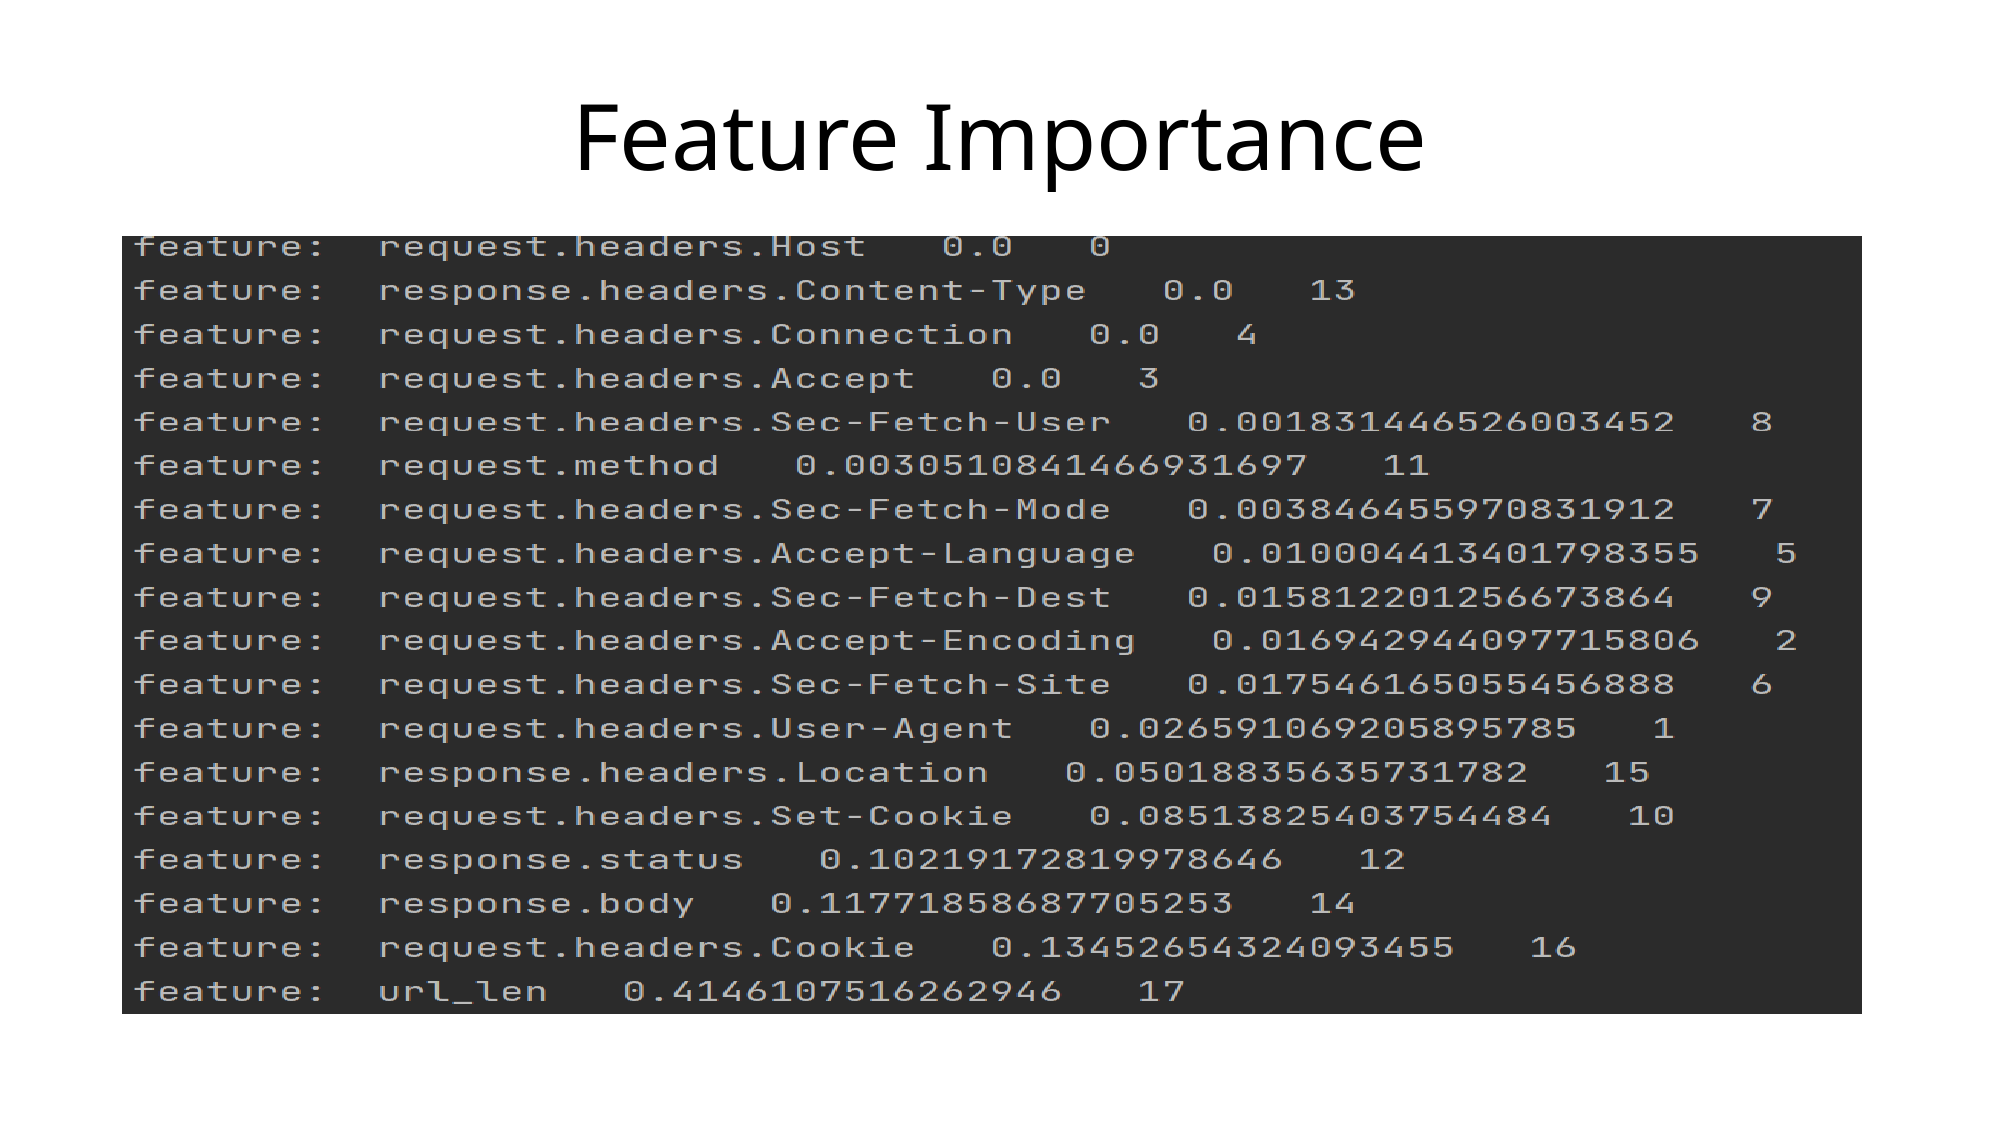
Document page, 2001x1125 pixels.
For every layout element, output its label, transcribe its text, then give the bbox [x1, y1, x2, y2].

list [122, 236, 1862, 1014]
title Feature Importance [137, 59, 1863, 222]
